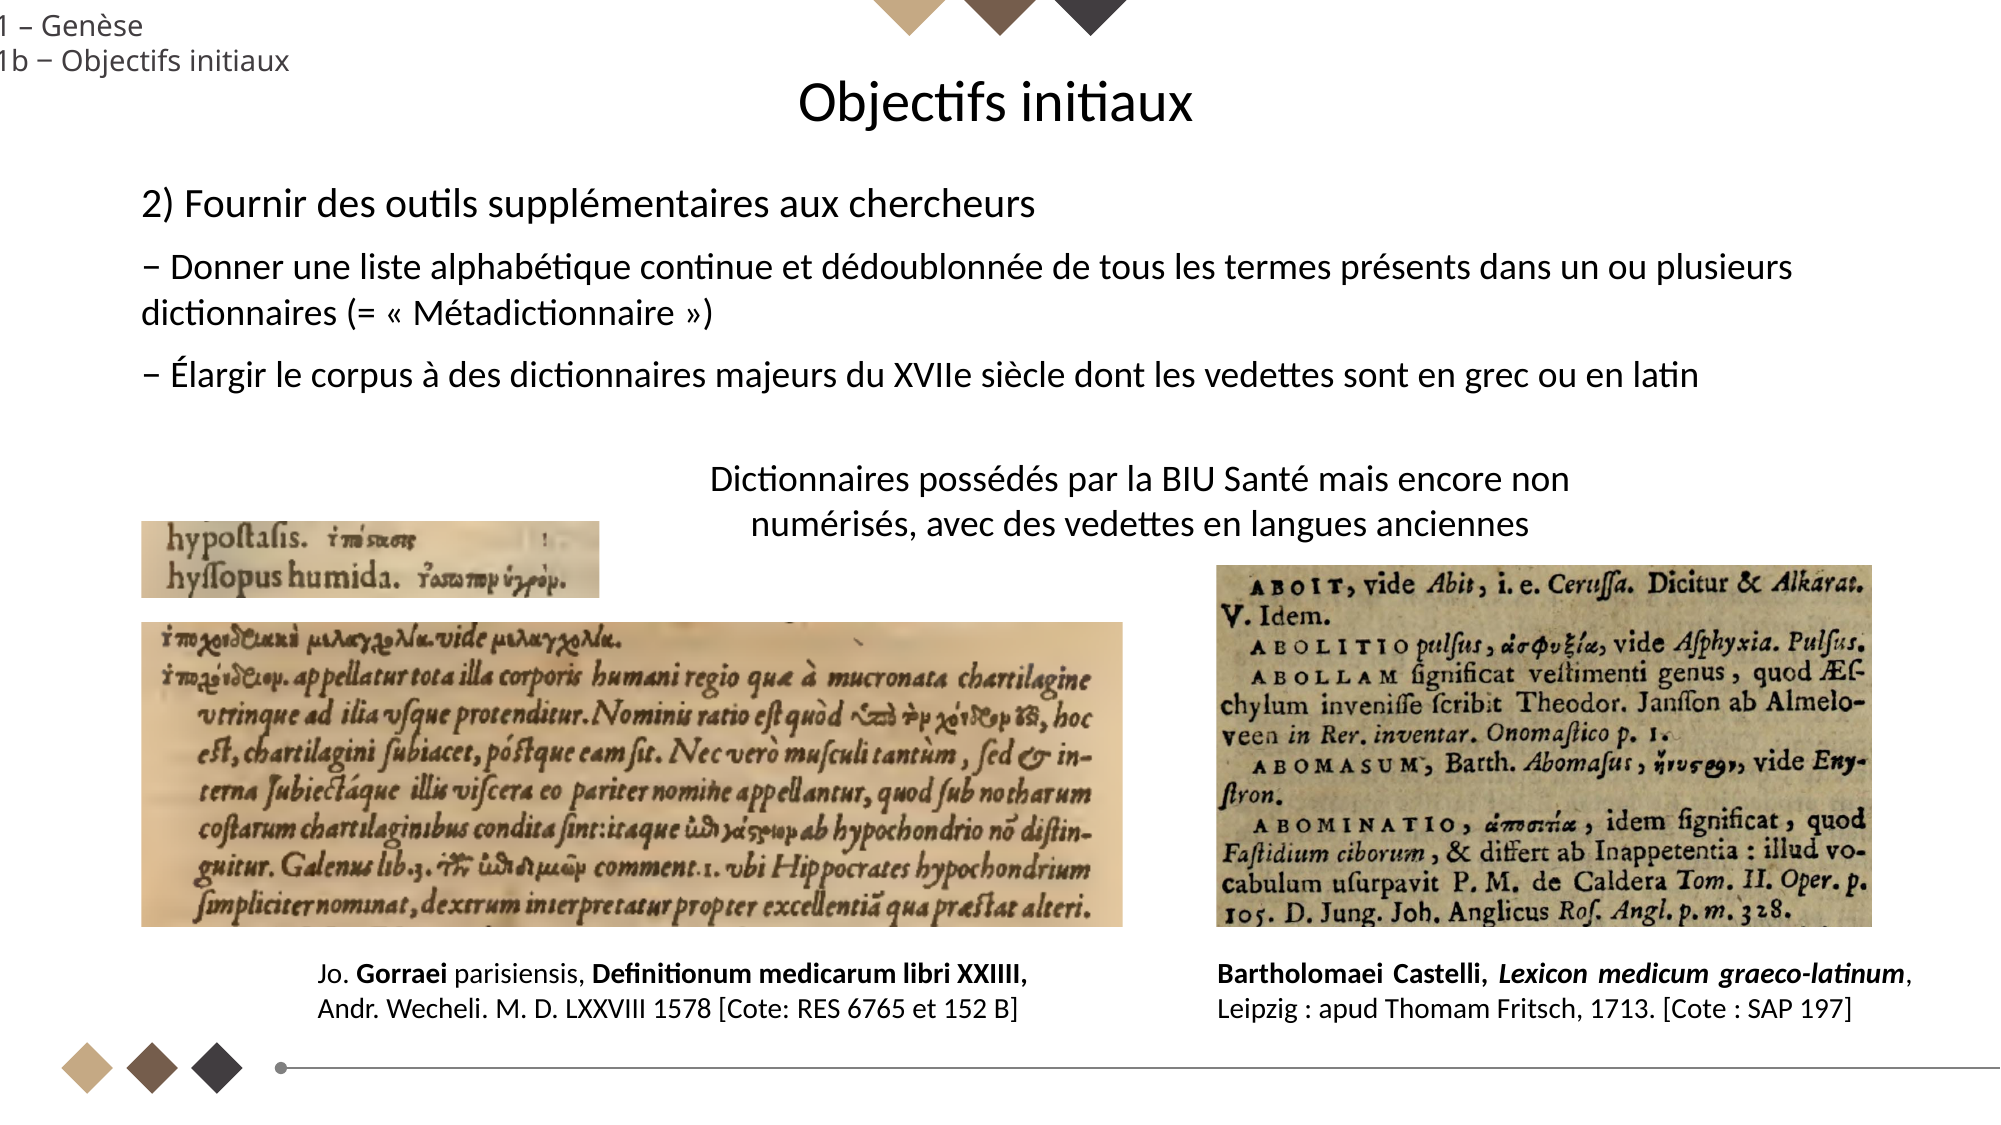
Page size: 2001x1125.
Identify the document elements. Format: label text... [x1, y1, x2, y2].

text_box [871, 0, 947, 38]
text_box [61, 1042, 243, 1094]
text_box Jo. Gorraei parisiensis, Definitionum medicarum libri XXIIII, Andr. Wecheli. M. D. LXXVIII 1578 [Cote: RES 6765 et 152 B] [303, 946, 1055, 1032]
text_box [962, 0, 1038, 38]
text_box 1 – Genèse 1b ‒ Objectifs initiaux [0, 0, 305, 85]
text_box 2) Fournir des outils supplémentaires aux chercheurs – Donner une liste alphabétique continue et dédoublonnée de tous les termes présents dans un ou plusieurs dictionnaires (= « Métadictionnaire ») – Élargir le corpus à des dictionnaires majeurs du XVIIe siècle dont les vedettes sont en grec ou en latin [126, 168, 1872, 529]
text_box Objectifs initiaux [783, 56, 1217, 141]
picture [141, 521, 600, 598]
picture [141, 622, 1123, 927]
text_box Bartholomaei Castelli, Lexicon medicum graeco-latinum, Leipzig : apud Thomam Fritsch, 1713. [Cote : SAP 197] [1202, 946, 1928, 1032]
text_box [1053, 0, 1128, 38]
picture [1216, 565, 1872, 927]
text_box Dictionnaires possédés par la BIU Santé mais encore non numérisés, avec des vedettes en langues anciennes [684, 446, 1597, 552]
